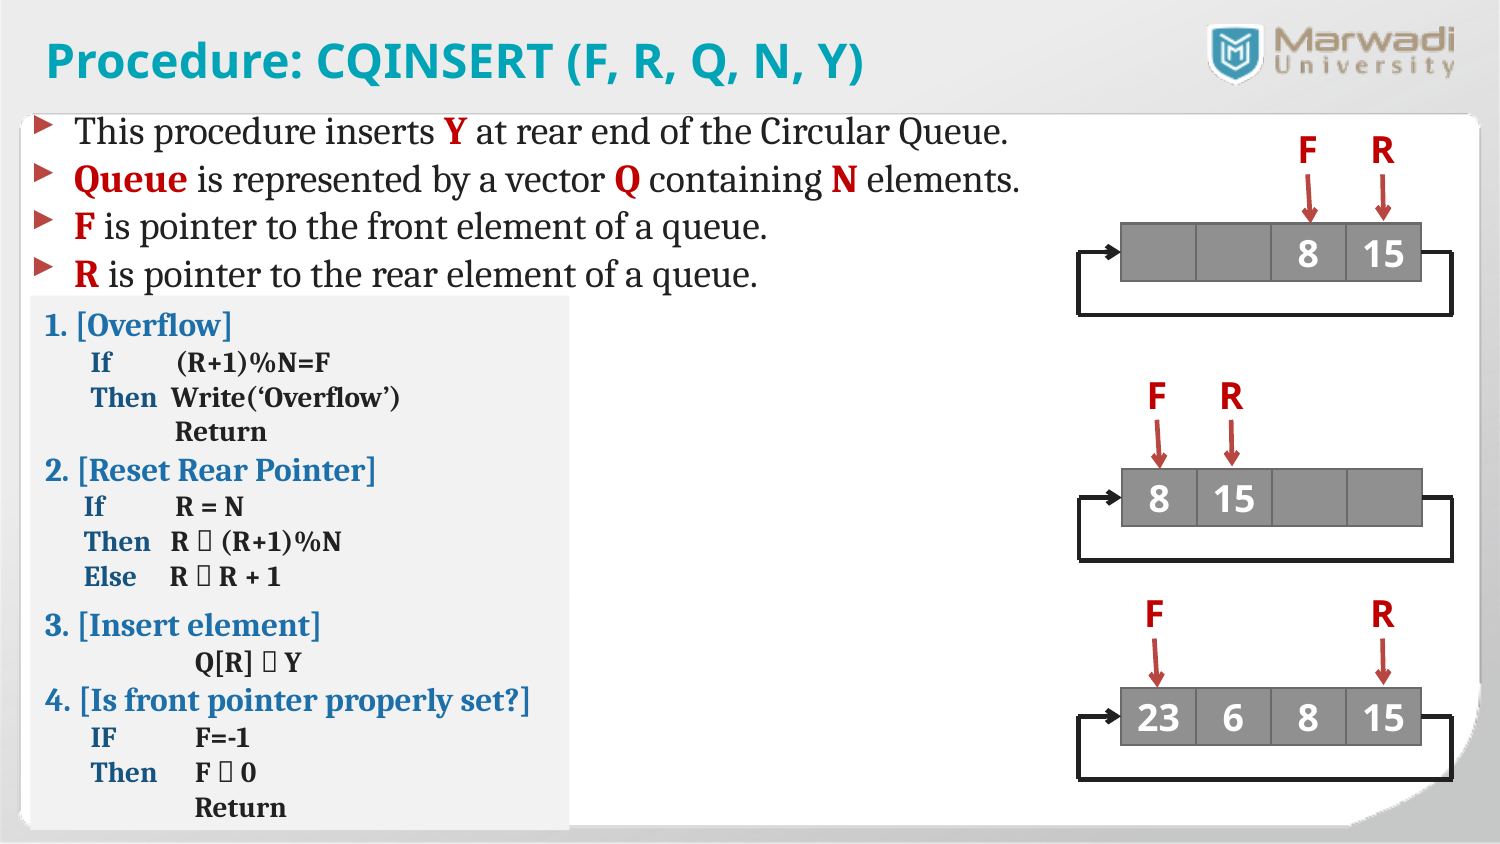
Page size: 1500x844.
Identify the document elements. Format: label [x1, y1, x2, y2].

text_box [1077, 582, 1454, 780]
picture [0, 0, 1500, 844]
text_box [1077, 118, 1454, 316]
text_box [1078, 363, 1455, 561]
